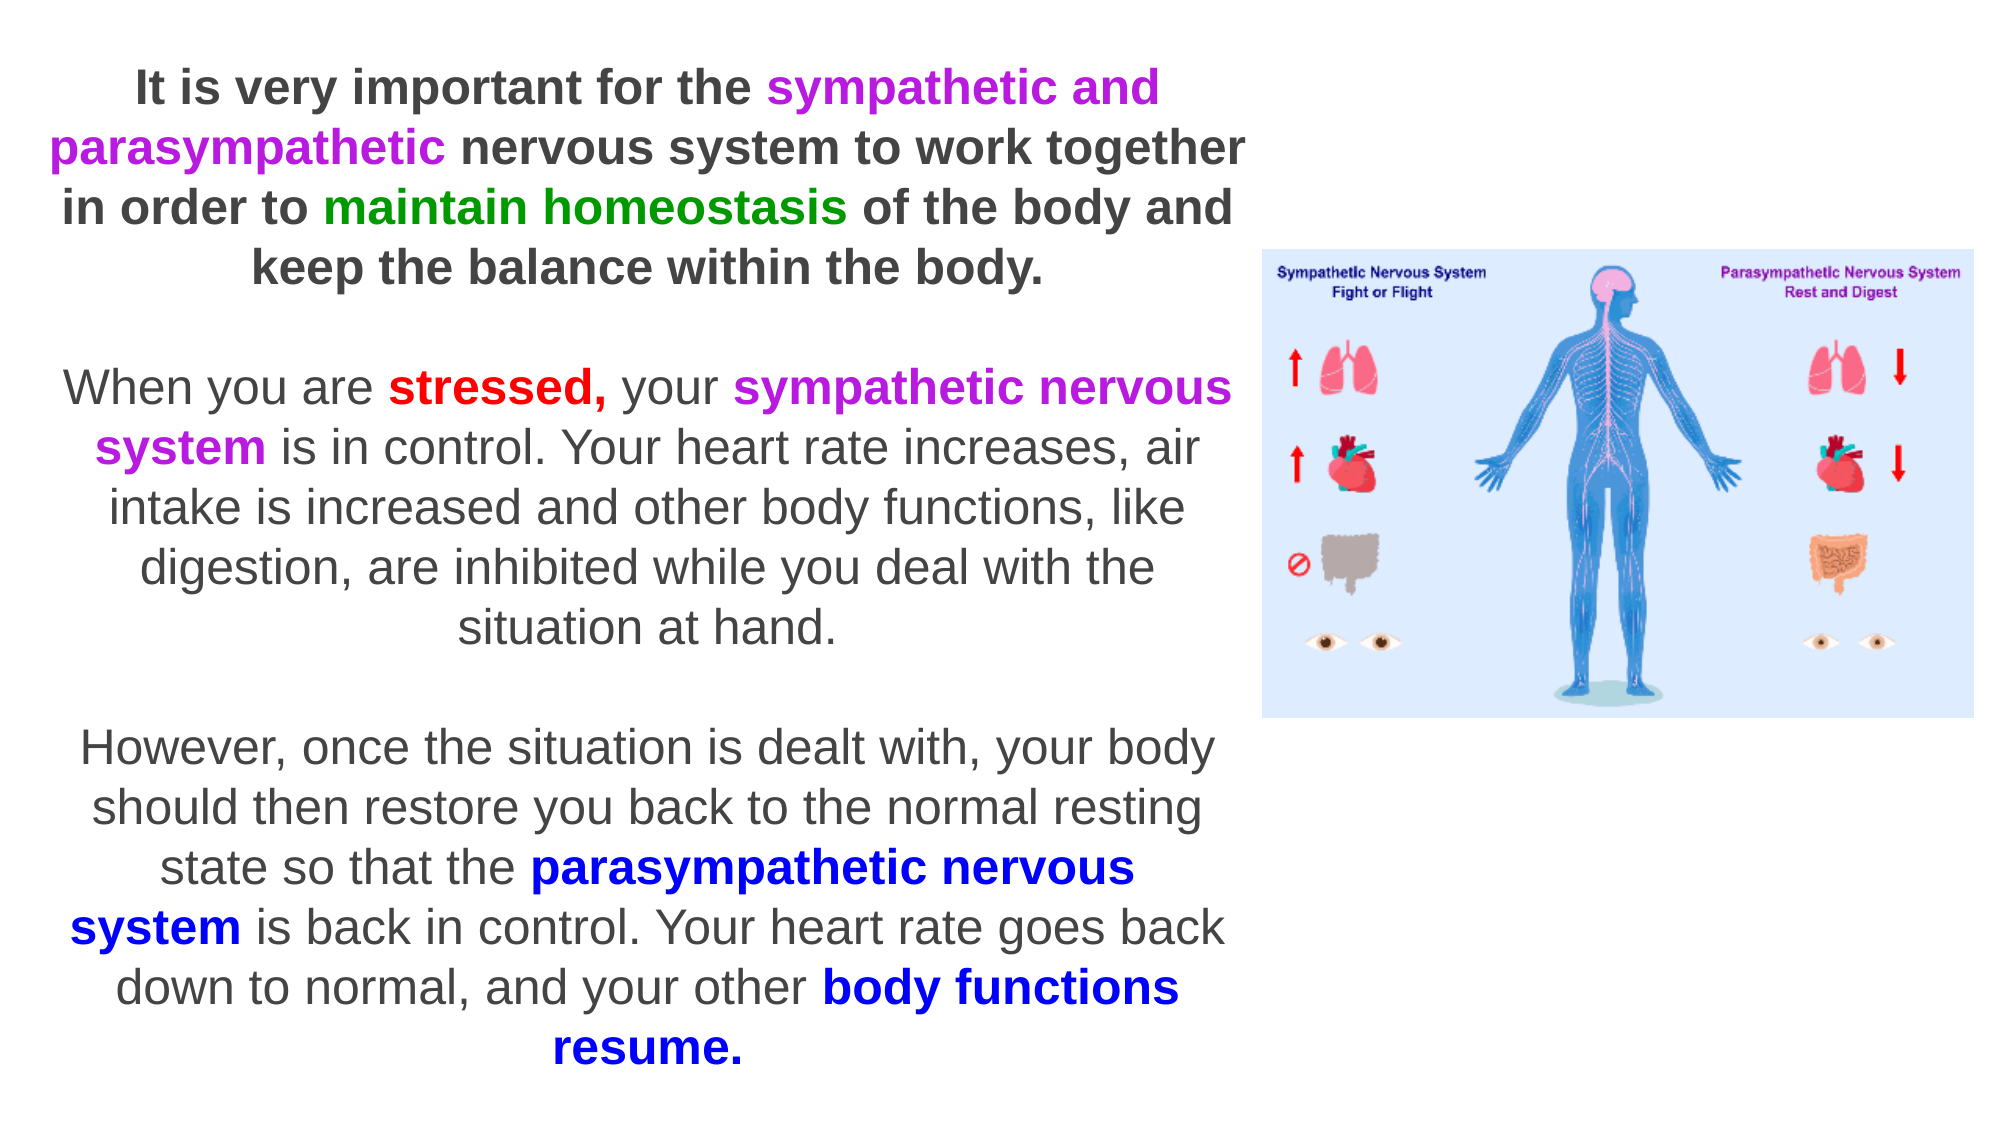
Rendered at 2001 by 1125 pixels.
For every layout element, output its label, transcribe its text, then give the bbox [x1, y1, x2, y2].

text_box It is very important for the sympathetic and parasympathetic nervous system to work together in order to maintain homeostasis of the body and keep the balance within the body. When you are stressed, your sympathetic nervous system is in control. Your heart rate increases, air intake is increased and other body functions, like digestion, are inhibited while you deal with the situation at hand. However, once the situation is dealt with, your body should then restore you back to the normal resting state so that the parasympathetic nervous system is back in control. Your heart rate goes back down to normal, and your other body functions resume. [33, 47, 1263, 1083]
picture [1262, 249, 1974, 718]
